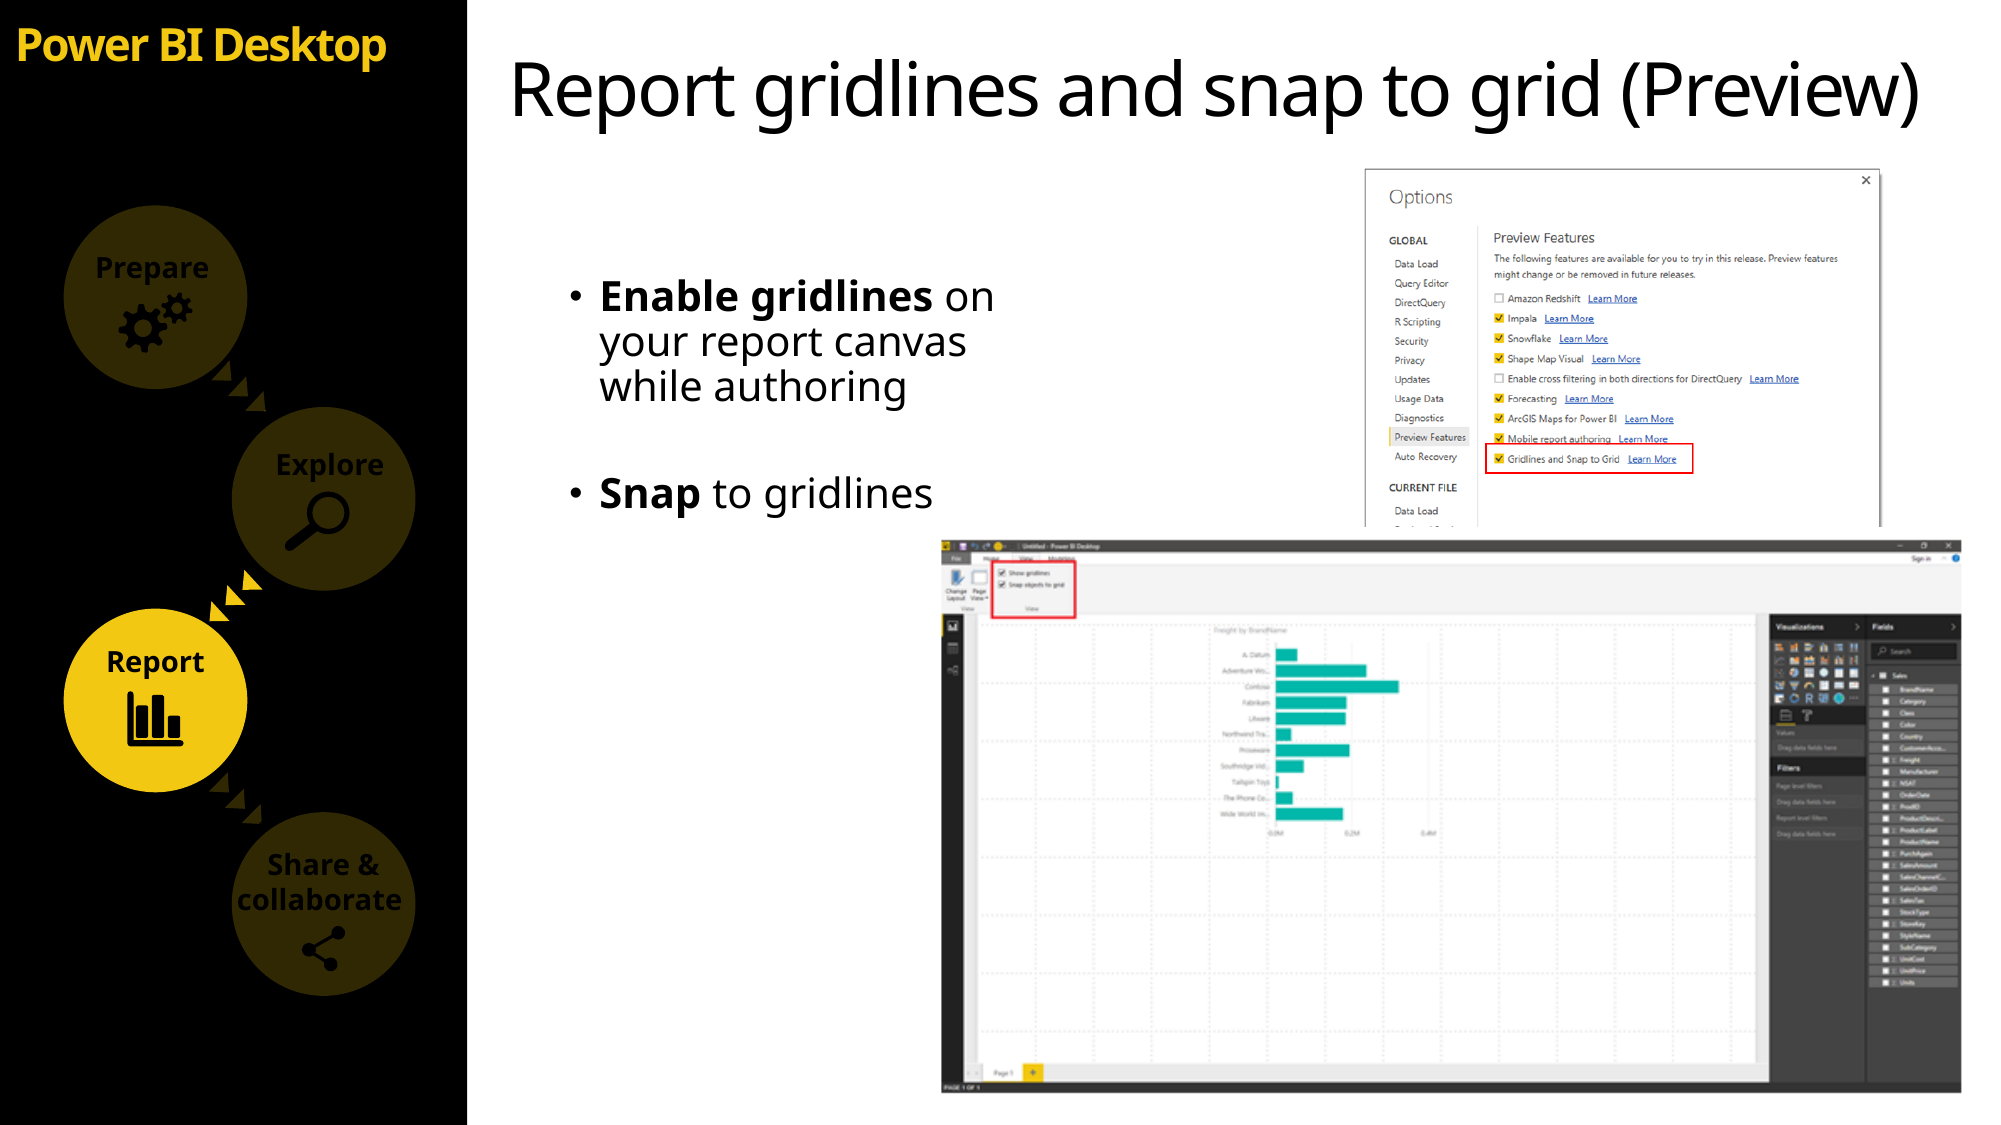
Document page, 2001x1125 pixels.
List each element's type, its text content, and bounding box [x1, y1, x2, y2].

title Report gridlines and snap to grid (Preview) [479, 37, 1989, 195]
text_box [0, 0, 468, 1125]
picture [929, 160, 1985, 1105]
text_box Enable gridlines on your report canvas while authoring Snap to gridlines [509, 193, 1072, 341]
